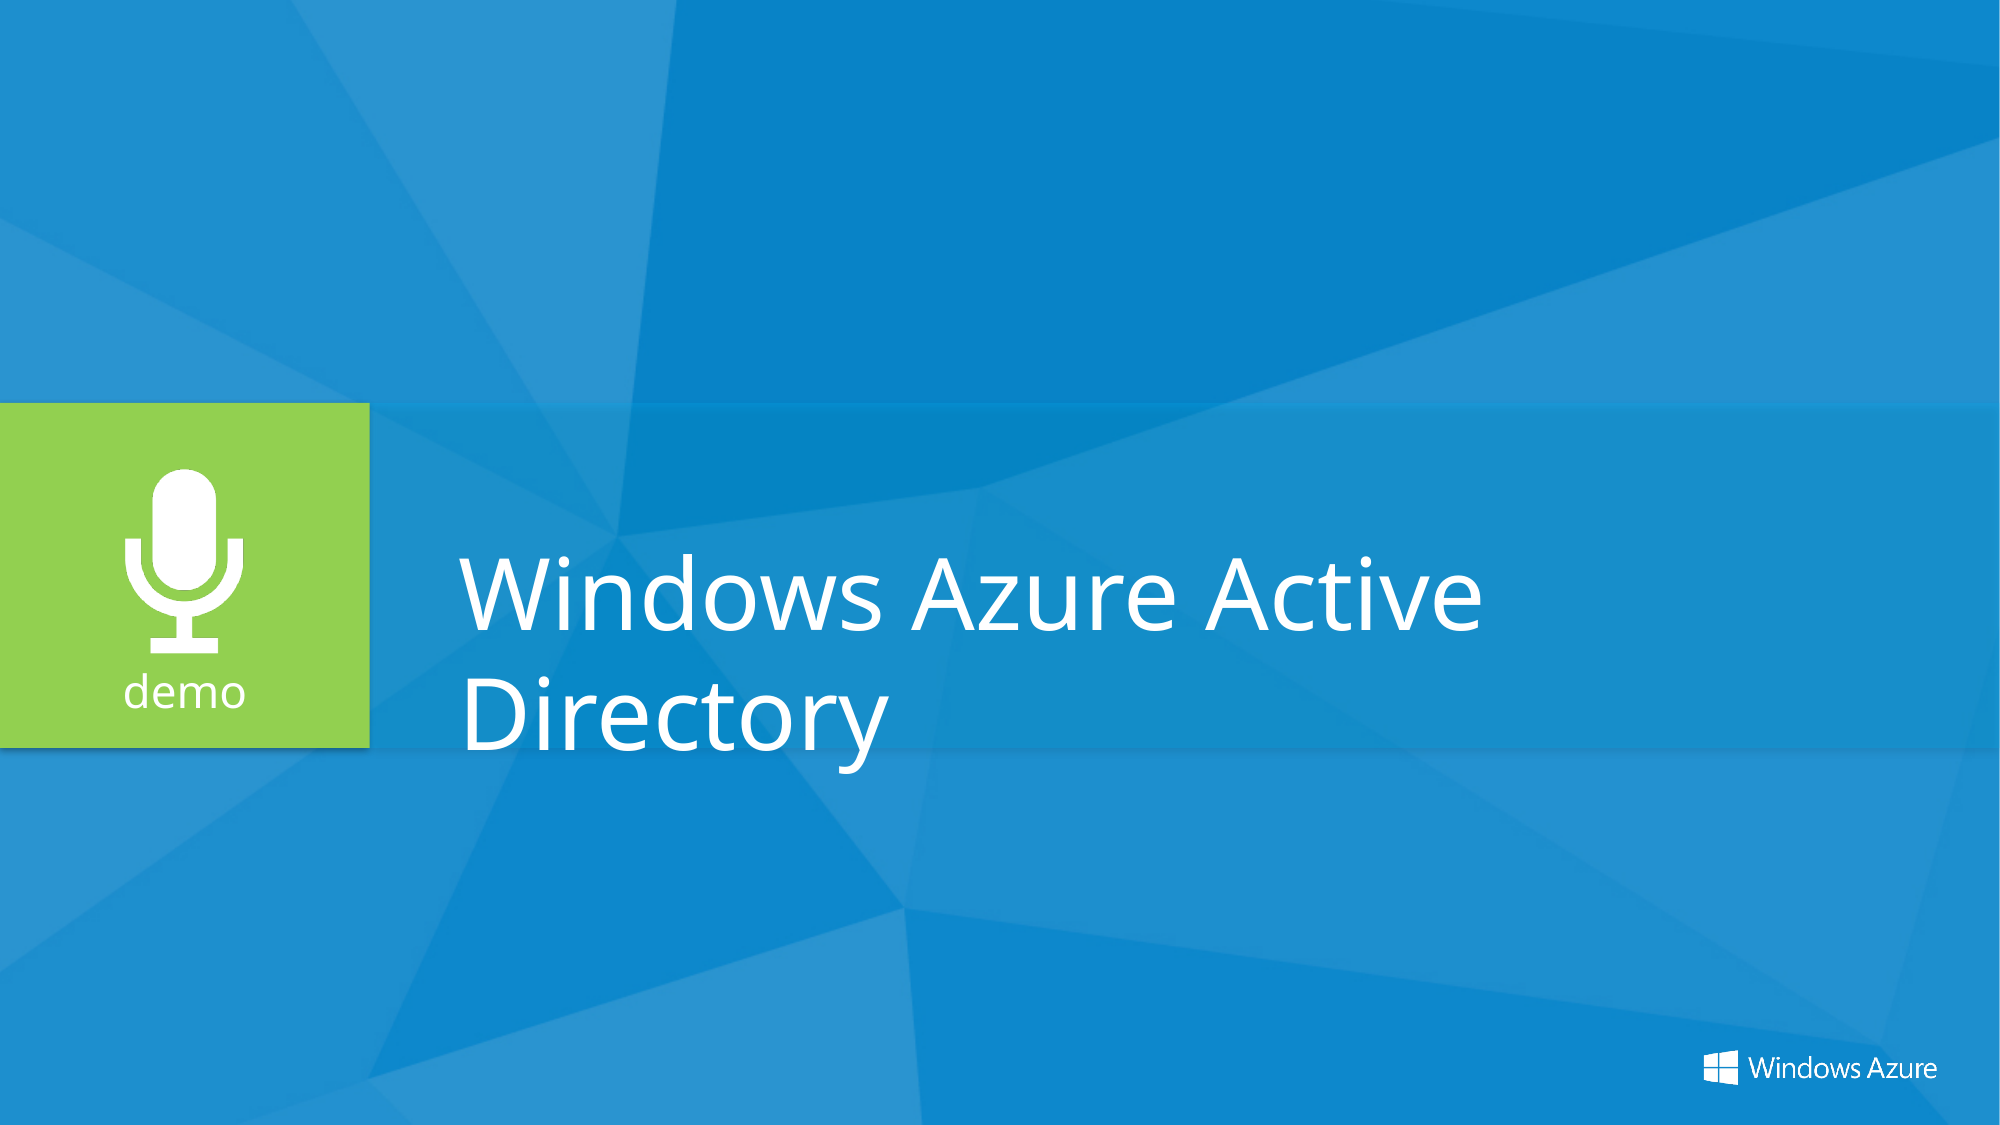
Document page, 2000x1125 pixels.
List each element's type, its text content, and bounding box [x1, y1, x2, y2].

picture [0, 0, 2000, 1125]
text_box Windows Azure Active Directory [443, 522, 1935, 778]
picture [90, 467, 278, 655]
